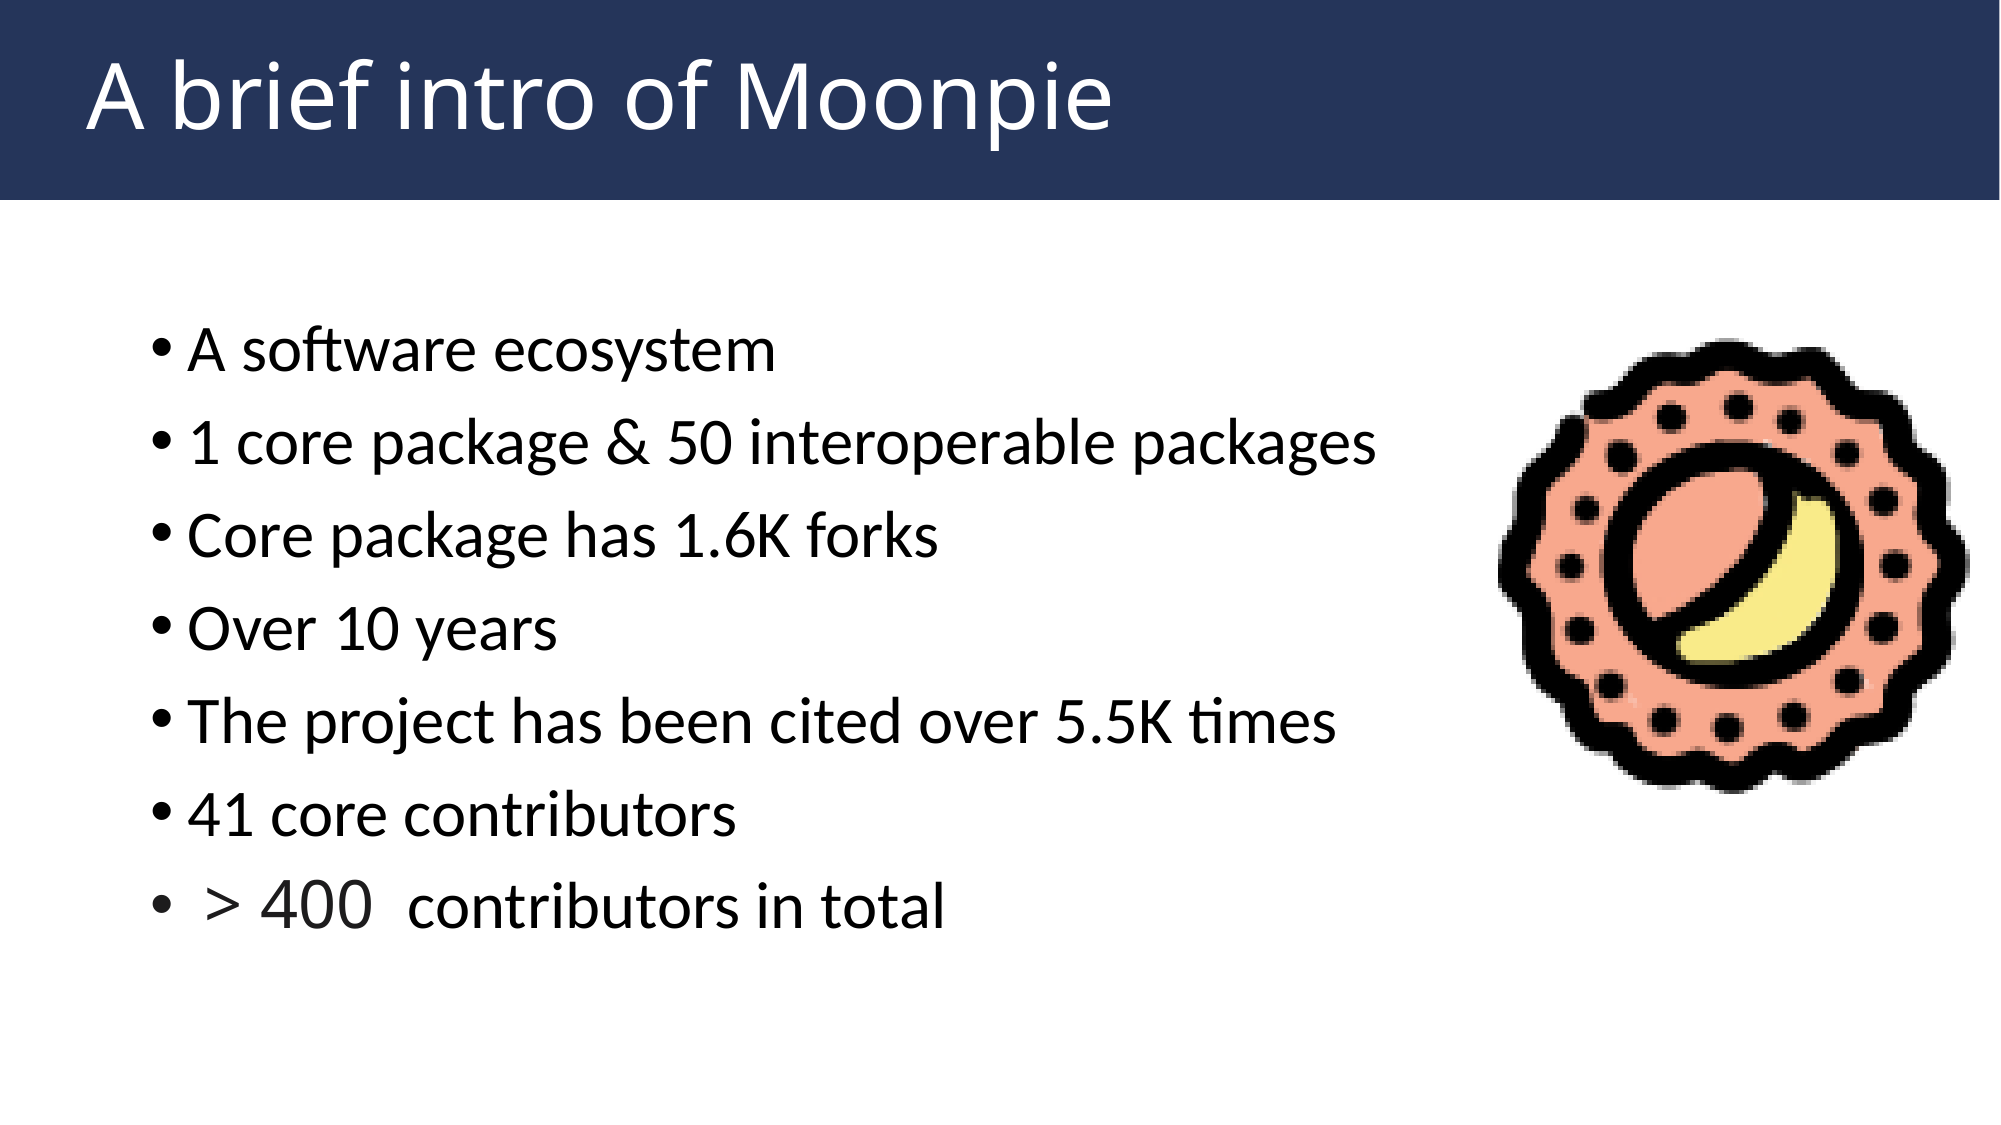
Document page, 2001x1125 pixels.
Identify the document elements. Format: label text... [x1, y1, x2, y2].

list A software ecosystem 1 core package & 50 interoperable packages Core package has 1.6K forks Over 10 years The project has been cited over 5.5K times 41 core contributors > 400 contributors in total [135, 306, 1705, 977]
text_box A brief intro of Moonpie [0, 0, 2000, 200]
picture [1440, 287, 2000, 850]
